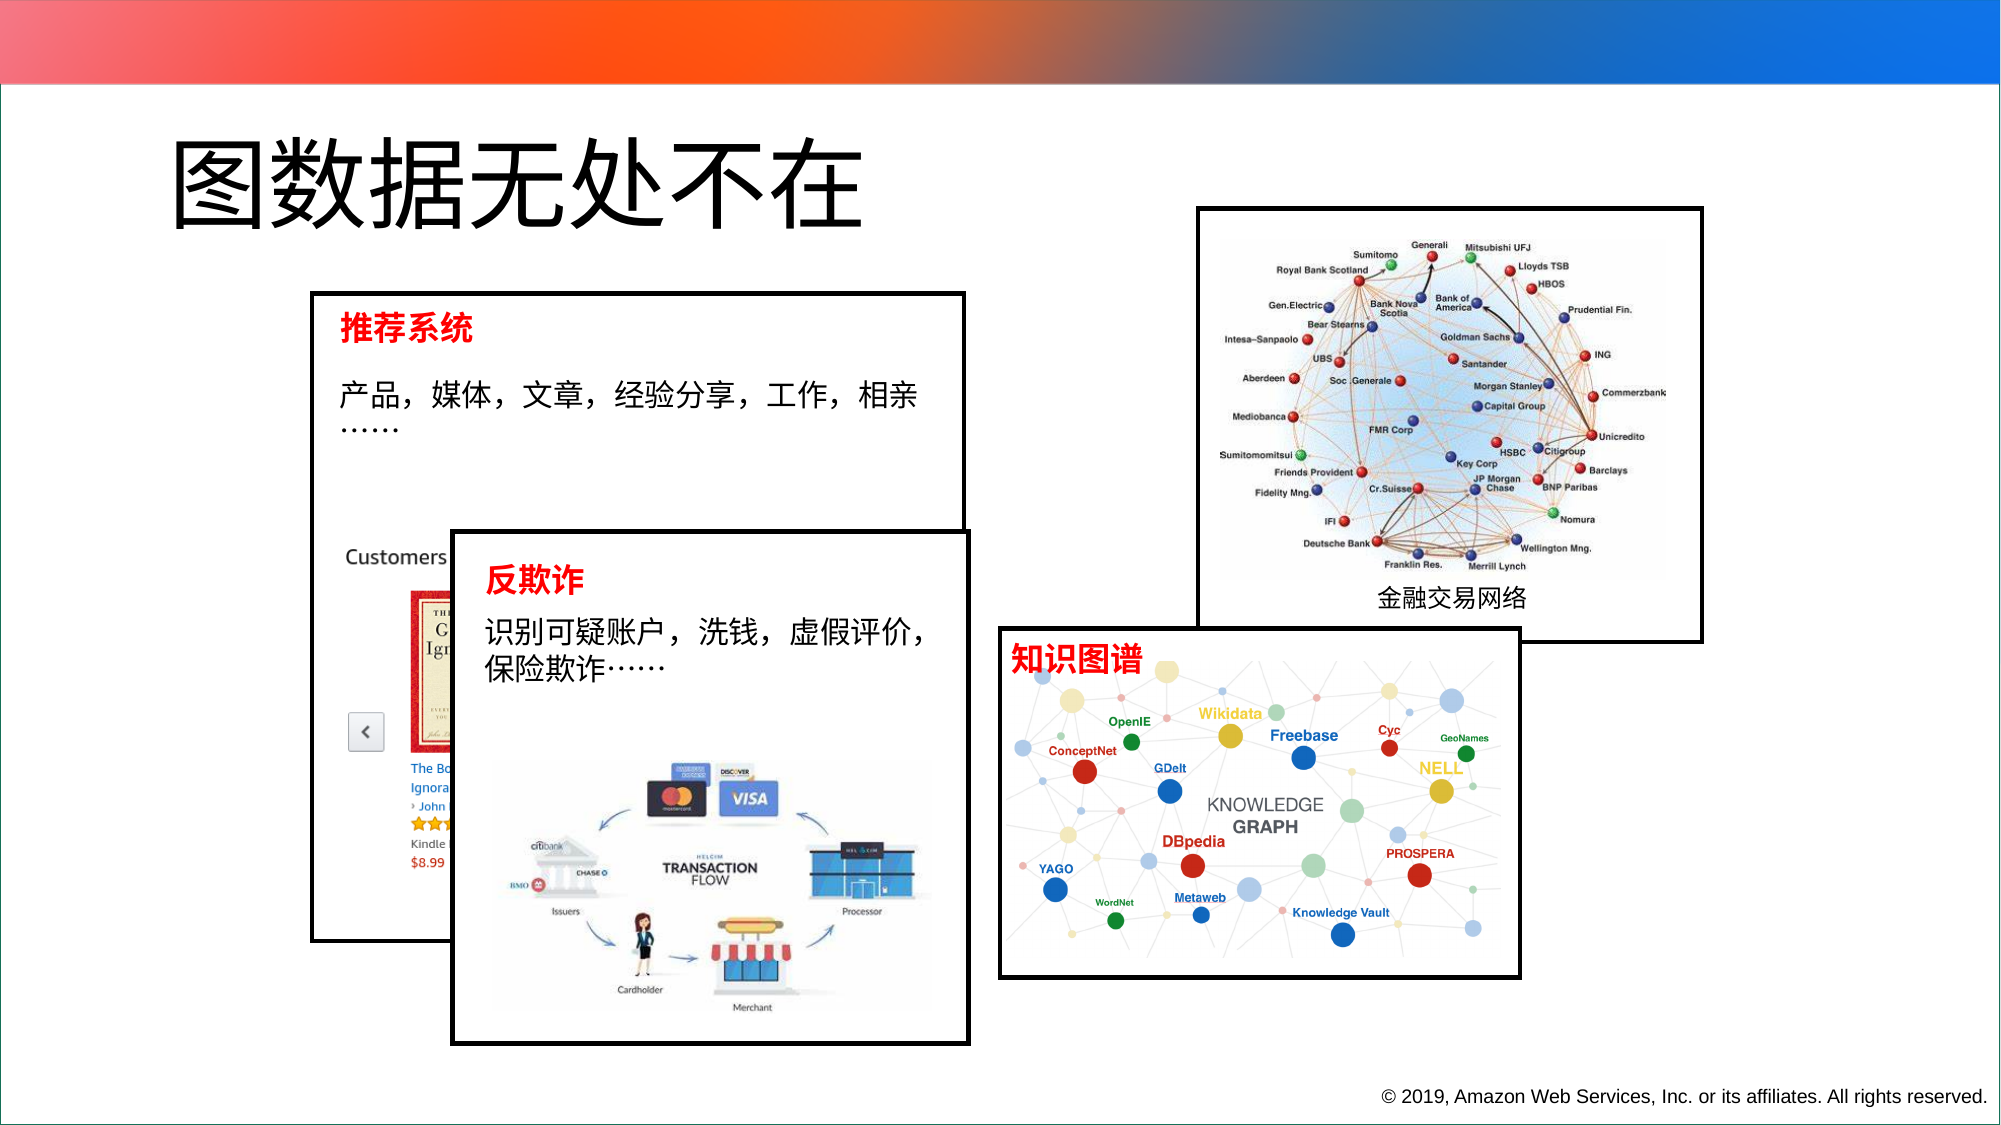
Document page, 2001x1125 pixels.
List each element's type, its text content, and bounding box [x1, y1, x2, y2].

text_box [999, 628, 1521, 978]
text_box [452, 531, 969, 1044]
list 图数据无处不在 [107, 129, 1513, 294]
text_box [1197, 208, 1703, 643]
picture [0, 0, 2001, 90]
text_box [312, 293, 965, 942]
